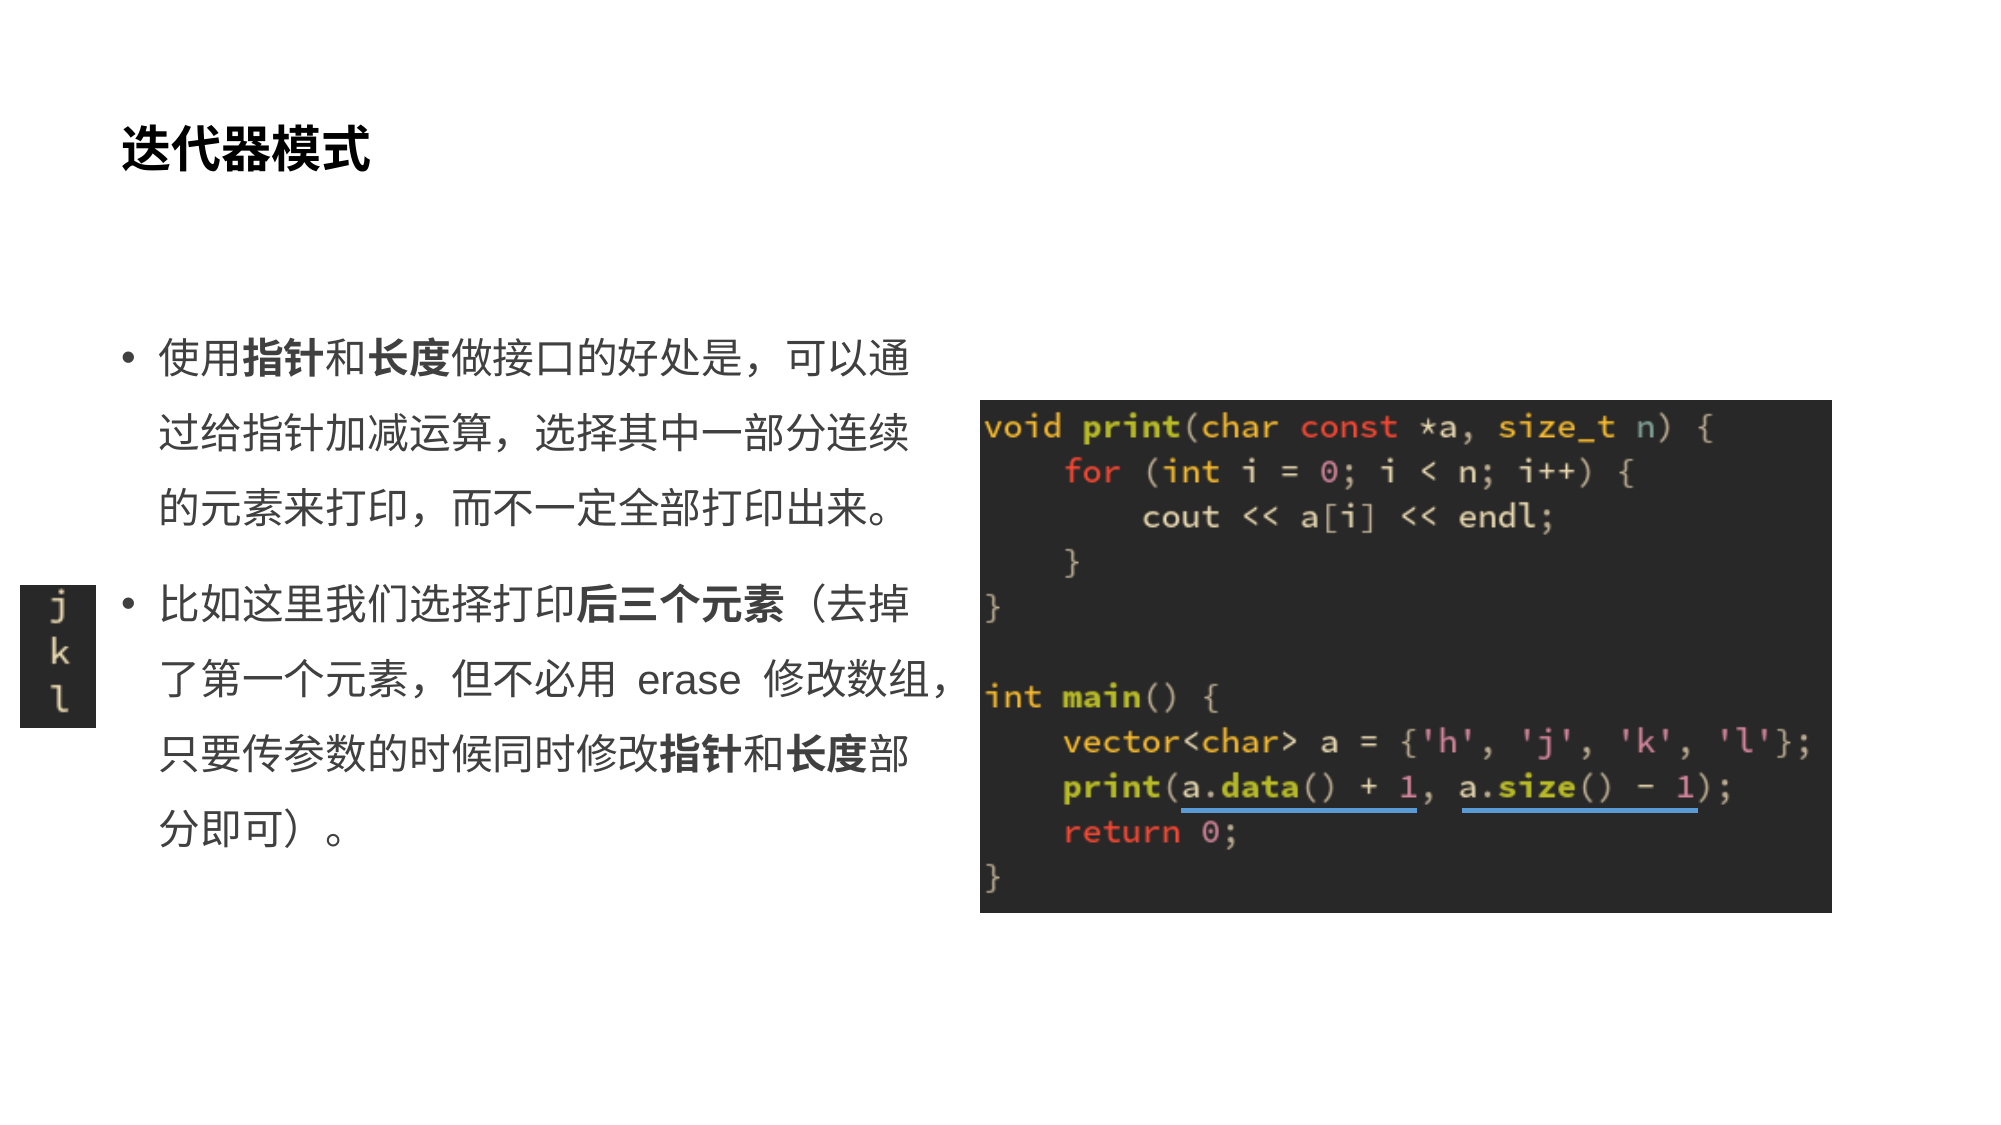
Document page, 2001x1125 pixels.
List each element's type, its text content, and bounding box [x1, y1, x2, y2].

title 迭代器模式 [106, 42, 1832, 260]
picture [20, 585, 96, 728]
list 使用指针和长度做接口的好处是，可以通过给指针加减运算，选择其中一部分连续的元素来打印，而不一定全部打印出来。 比如这里我们选择打印后三个元素（去掉了第一个元素，但不必用 erase 修改数组，只要传参数的时候同时修改指针和长度部分即可）。 [106, 299, 957, 1014]
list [980, 400, 1832, 913]
